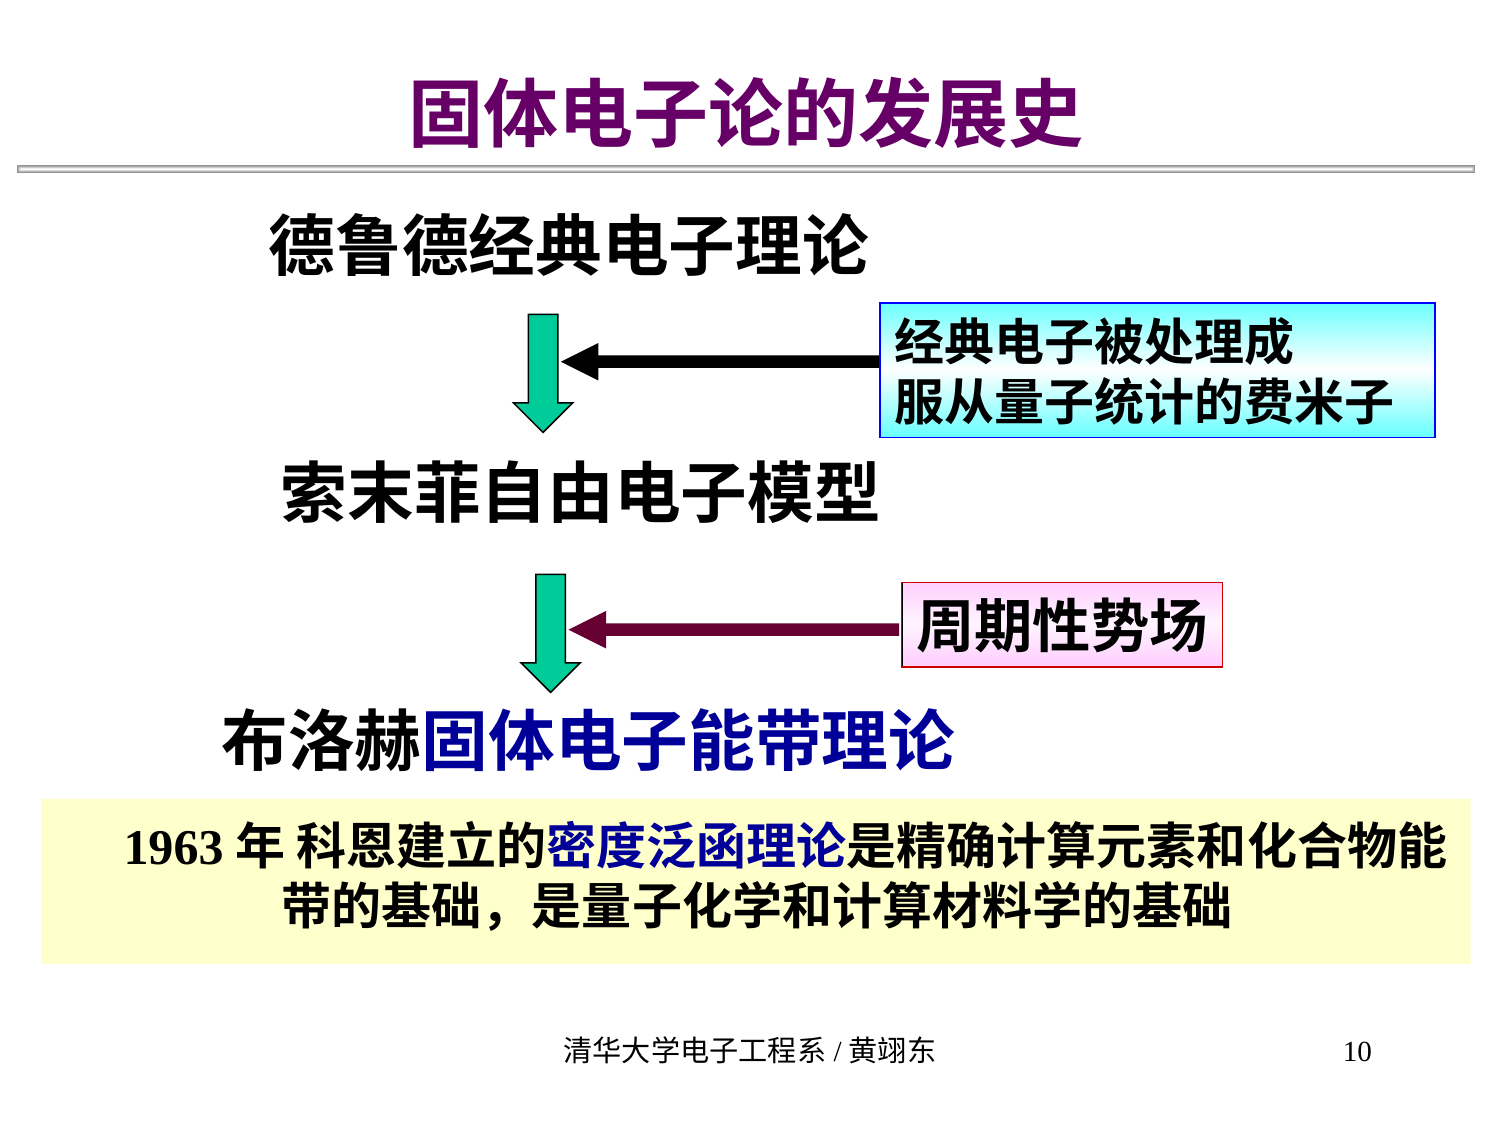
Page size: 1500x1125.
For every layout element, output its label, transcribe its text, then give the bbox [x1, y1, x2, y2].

text_box 1963年 科恩建立的密度泛函理论是精确计算元素和化合物能 带的基础，是量子化学和计算材料学的基础 [108, 807, 1500, 942]
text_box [568, 581, 1225, 670]
text_box 固体电子论的发展史 [393, 58, 1099, 164]
text_box [521, 574, 568, 693]
text_box [513, 314, 555, 433]
text_box [17, 165, 1475, 173]
text_box 布洛赫固体电子能带理论 [206, 691, 998, 787]
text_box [560, 302, 1436, 440]
text_box 德鲁德经典电子理论 [253, 196, 916, 291]
text_box [41, 798, 1471, 965]
footer 清华大学电子工程系/黄翊东 [512, 1025, 988, 1100]
text_box 索末菲自由电子模型 [265, 443, 904, 539]
slide_number 10 [1074, 1025, 1388, 1100]
